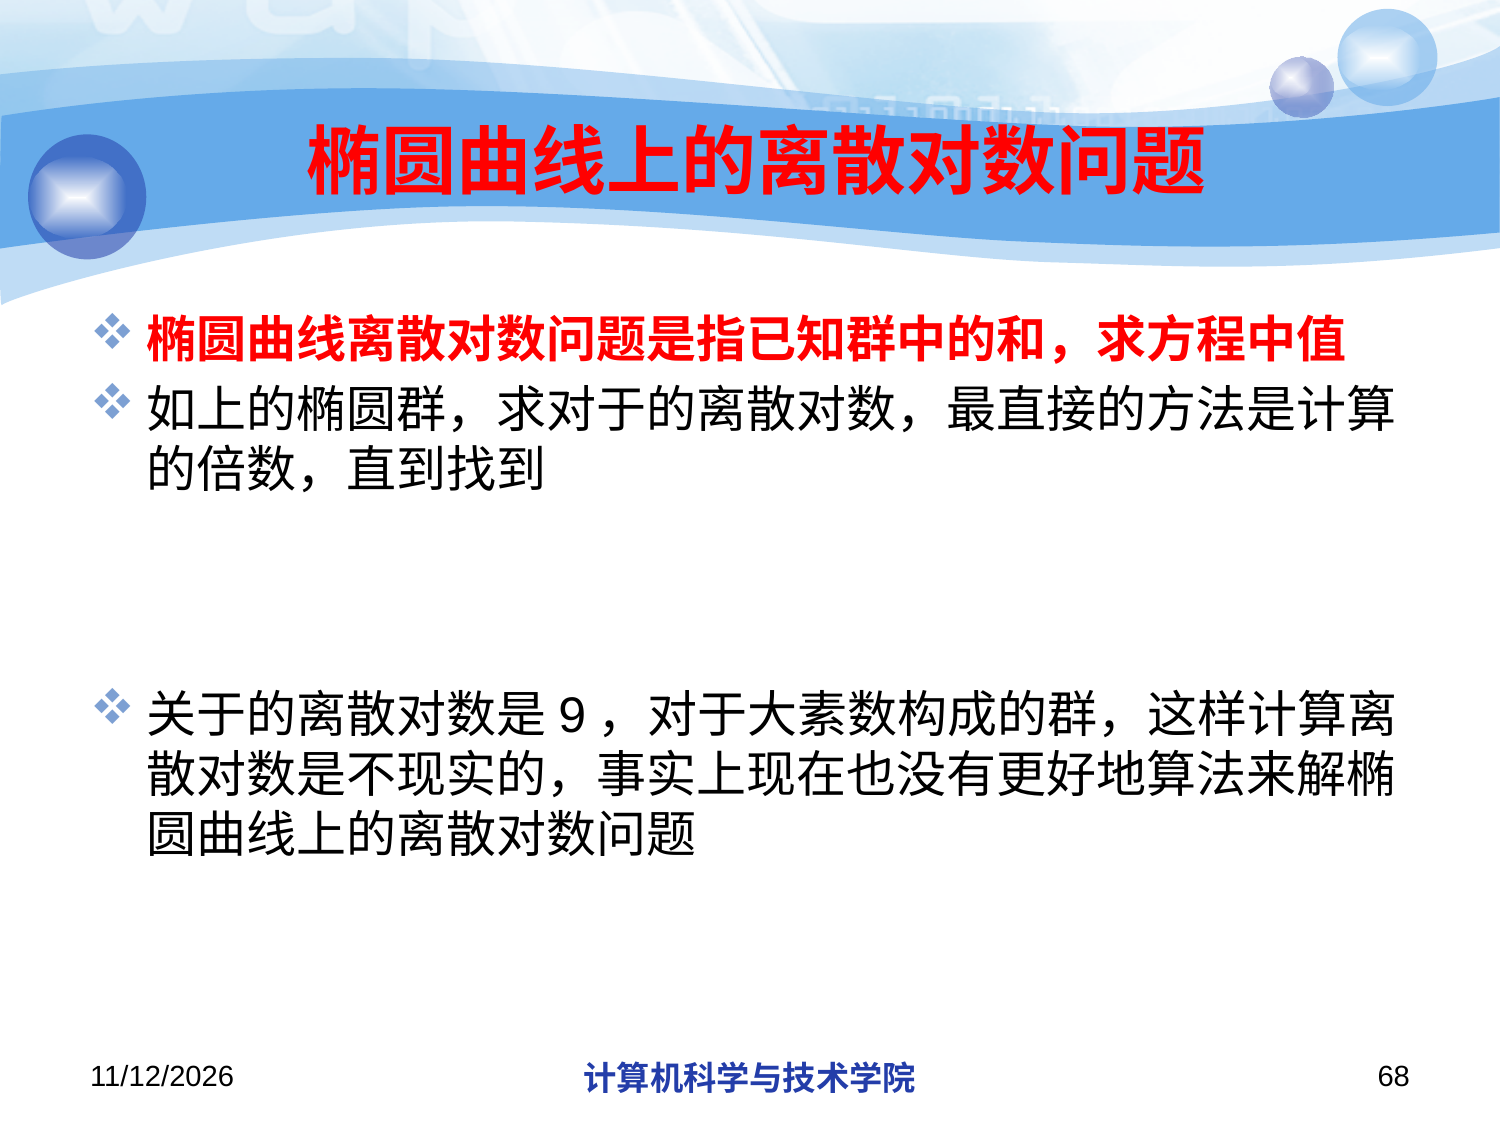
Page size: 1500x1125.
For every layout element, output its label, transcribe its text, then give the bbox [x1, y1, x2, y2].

slide_number 68 [1074, 1049, 1426, 1103]
title 椭圆曲线上的离散对数问题 [149, 112, 1363, 206]
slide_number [74, 1049, 426, 1103]
footer 计算机科学与技术学院 [512, 1049, 988, 1103]
picture [0, 0, 1500, 112]
